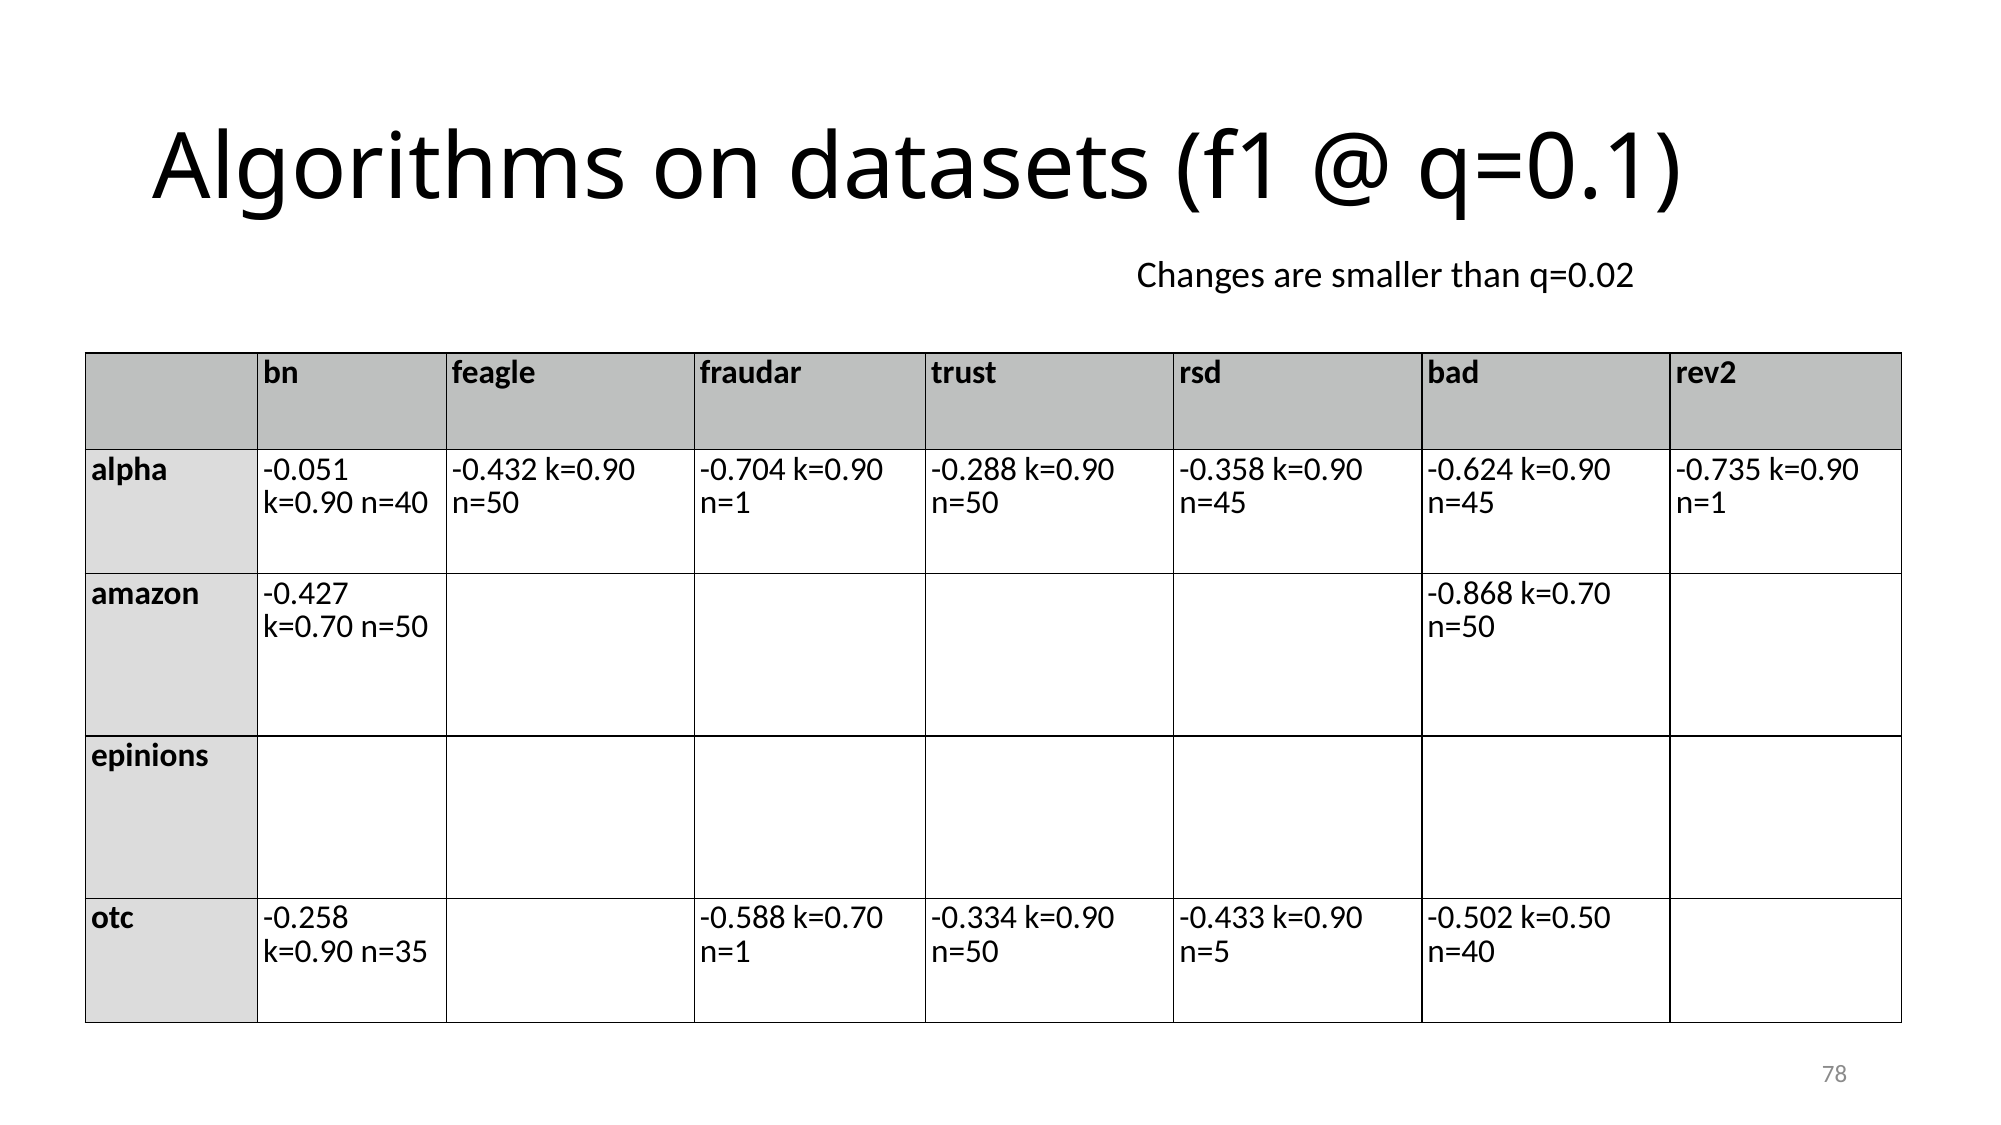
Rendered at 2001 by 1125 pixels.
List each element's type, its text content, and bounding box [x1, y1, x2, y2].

table_header bn [258, 354, 446, 449]
table_cell [1423, 737, 1669, 898]
table_cell epinions [86, 737, 257, 898]
title Algorithms on datasets (f1 @ q=0.1) [137, 59, 1863, 278]
slide_number 78 [1412, 1042, 1863, 1103]
table_cell alpha [86, 450, 257, 573]
table_cell -0.258 k=0.90 n=35 [258, 899, 446, 1022]
table_header [86, 354, 257, 449]
table_cell otc [86, 899, 257, 1022]
table_header rev2 [1671, 354, 1901, 449]
table_cell -0.358 k=0.90 n=45 [1174, 450, 1421, 573]
table_cell [926, 574, 1173, 735]
table_cell -0.588 k=0.70 n=1 [695, 899, 925, 1022]
table_cell -0.432 k=0.90 n=50 [447, 450, 694, 573]
table_cell [447, 899, 694, 1022]
table_cell [926, 737, 1173, 898]
table_cell -0.704 k=0.90 n=1 [695, 450, 925, 573]
table_cell -0.433 k=0.90 n=5 [1174, 899, 1421, 1022]
table_cell [447, 574, 694, 735]
table_cell -0.427 k=0.70 n=50 [258, 574, 446, 735]
table_cell [447, 737, 694, 898]
table_cell [695, 574, 925, 735]
table_cell -0.334 k=0.90 n=50 [926, 899, 1173, 1022]
table_cell [695, 737, 925, 898]
table_cell [1671, 737, 1901, 898]
table_cell [1671, 899, 1901, 1022]
table_cell amazon [86, 574, 257, 735]
table_header feagle [447, 354, 694, 449]
table_cell -0.868 k=0.70 n=50 [1423, 574, 1669, 735]
table_cell -0.502 k=0.50 n=40 [1423, 899, 1669, 1022]
table_cell [1174, 737, 1421, 898]
table_cell -0.735 k=0.90 n=1 [1671, 450, 1901, 573]
table_header rsd [1174, 354, 1421, 449]
table_cell -0.051 k=0.90 n=40 [258, 450, 446, 573]
table_cell [1174, 574, 1421, 735]
table_header bad [1423, 354, 1669, 449]
table_cell [258, 737, 446, 898]
table_cell -0.288 k=0.90 n=50 [926, 450, 1173, 573]
table_header fraudar [695, 354, 925, 449]
table_cell [1671, 574, 1901, 735]
text_box Changes are smaller than q=0.02 [1122, 242, 1650, 302]
table_cell -0.624 k=0.90 n=45 [1423, 450, 1669, 573]
table_header trust [926, 354, 1173, 449]
